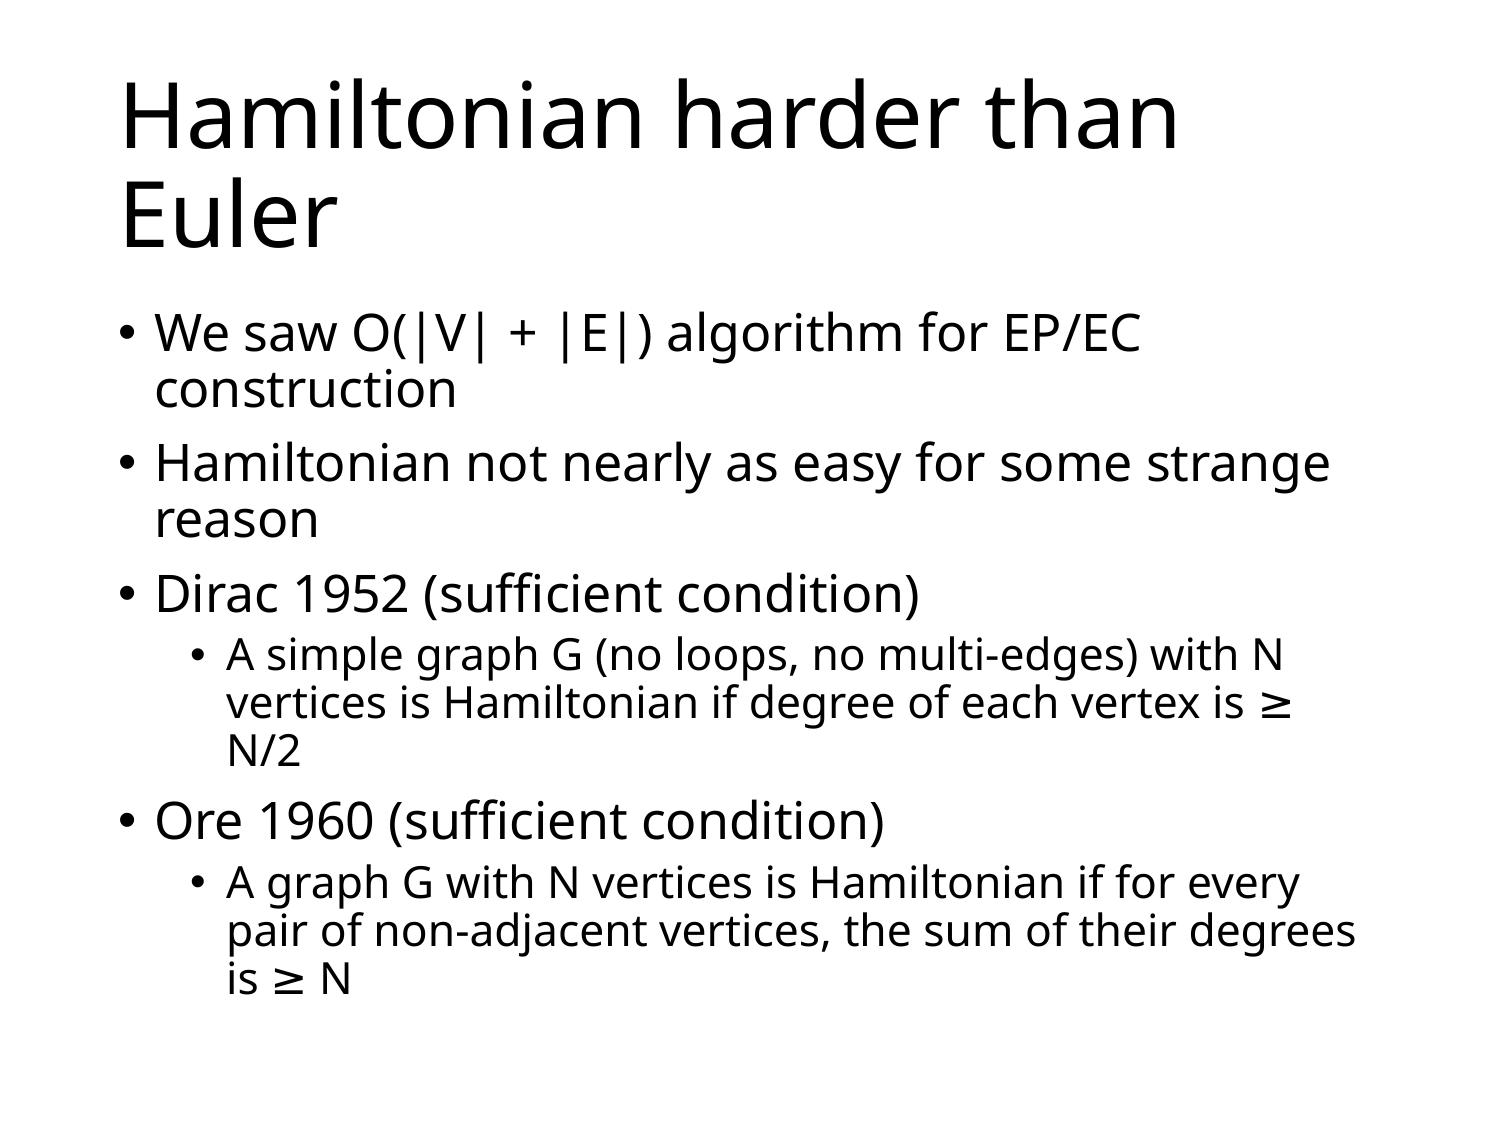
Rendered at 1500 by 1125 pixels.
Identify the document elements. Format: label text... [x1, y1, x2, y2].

title Hamiltonian harder than Euler [103, 59, 1397, 278]
list We saw O(|V| + |E|) algorithm for EP/EC construction Hamiltonian not nearly as easy for some strange reason Dirac 1952 (sufficient condition) A simple graph G (no loops, no multi-edges) with N vertices is Hamiltonian if degree of each vertex is ≥ N/2 Ore 1960 (sufficient condition) A graph G with N vertices is Hamiltonian if for every pair of non-adjacent vertices, the sum of their degrees is ≥ N [103, 299, 1397, 1014]
